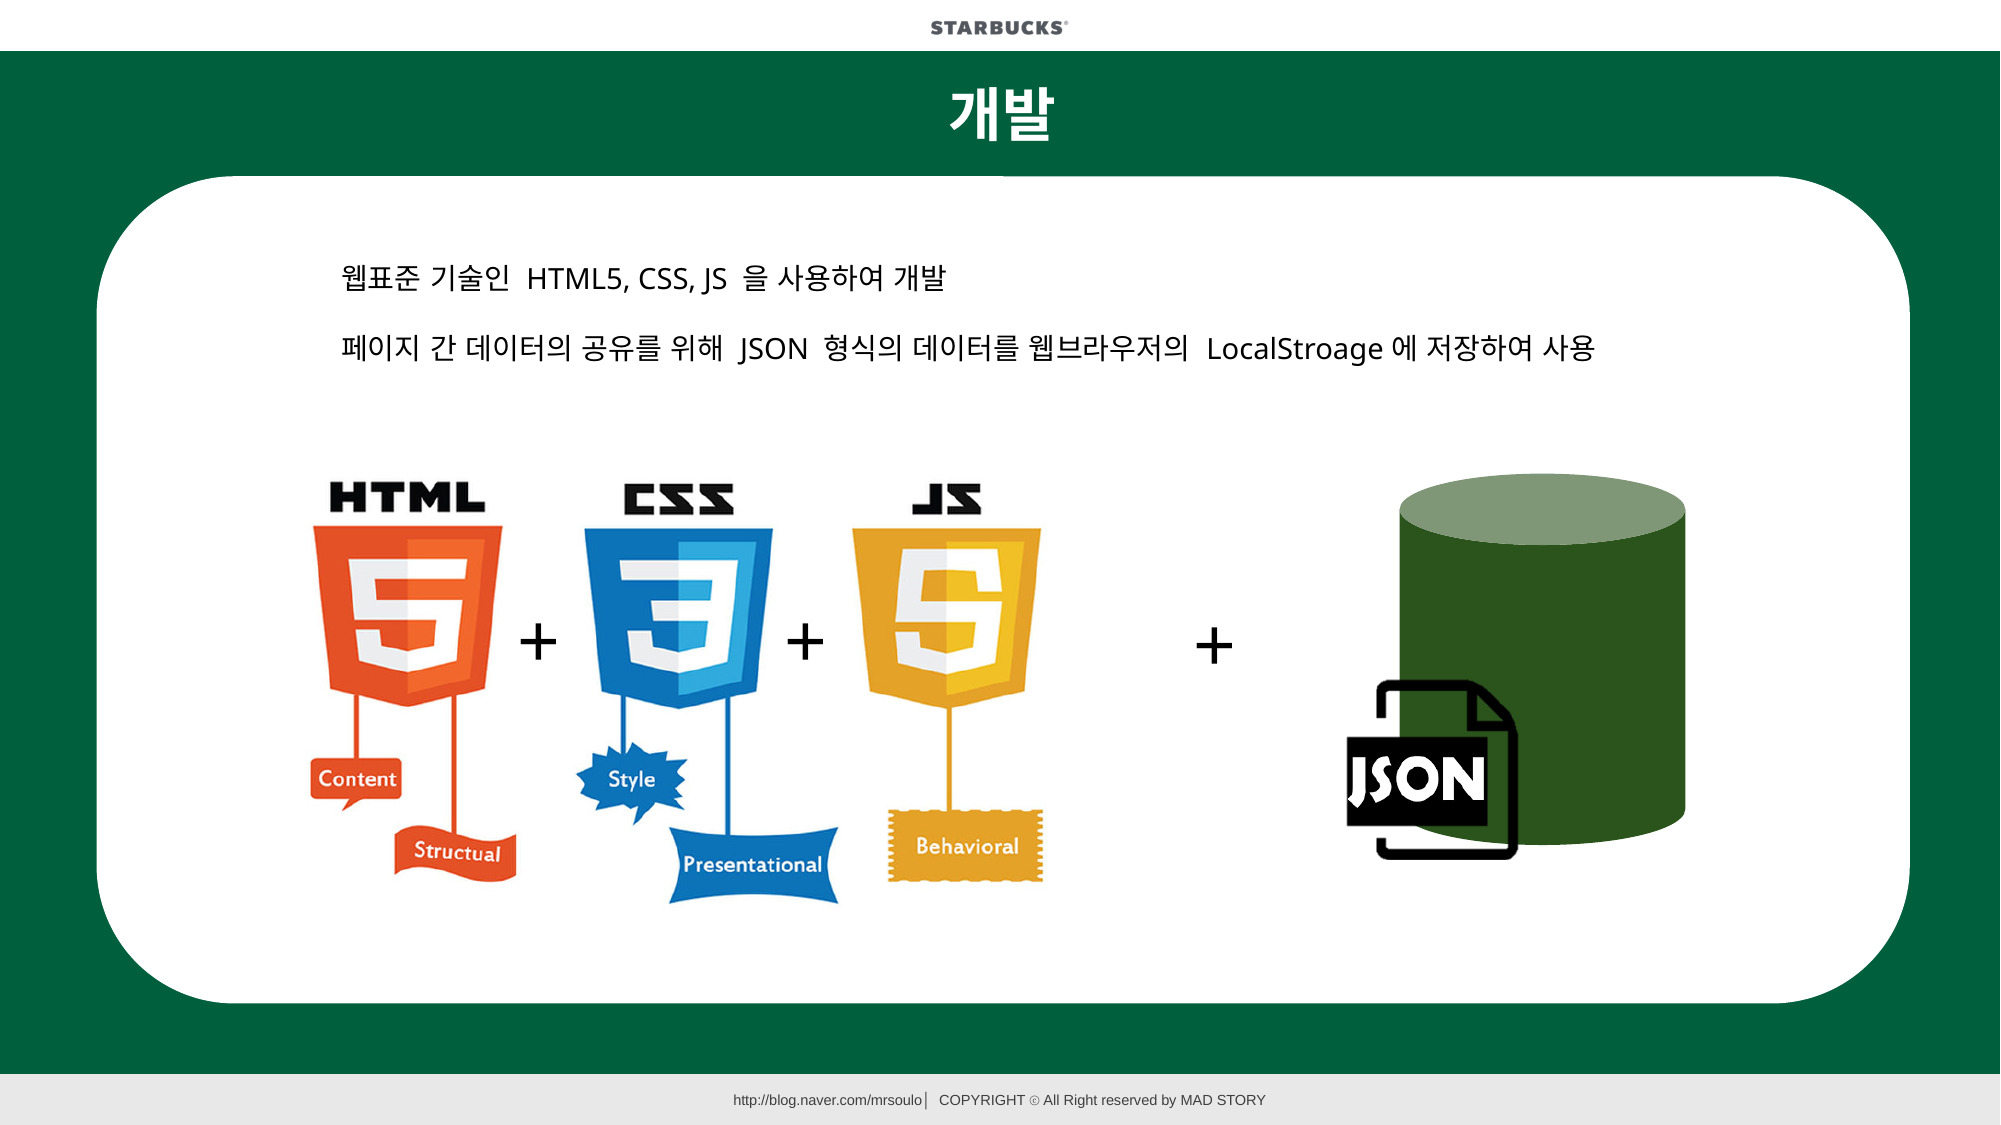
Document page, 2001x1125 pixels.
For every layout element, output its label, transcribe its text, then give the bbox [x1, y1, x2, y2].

text_box 개발 [933, 70, 1291, 176]
picture [929, 17, 1071, 39]
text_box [96, 176, 1990, 1004]
text_box LocalStorage [1990, 589, 2000, 737]
